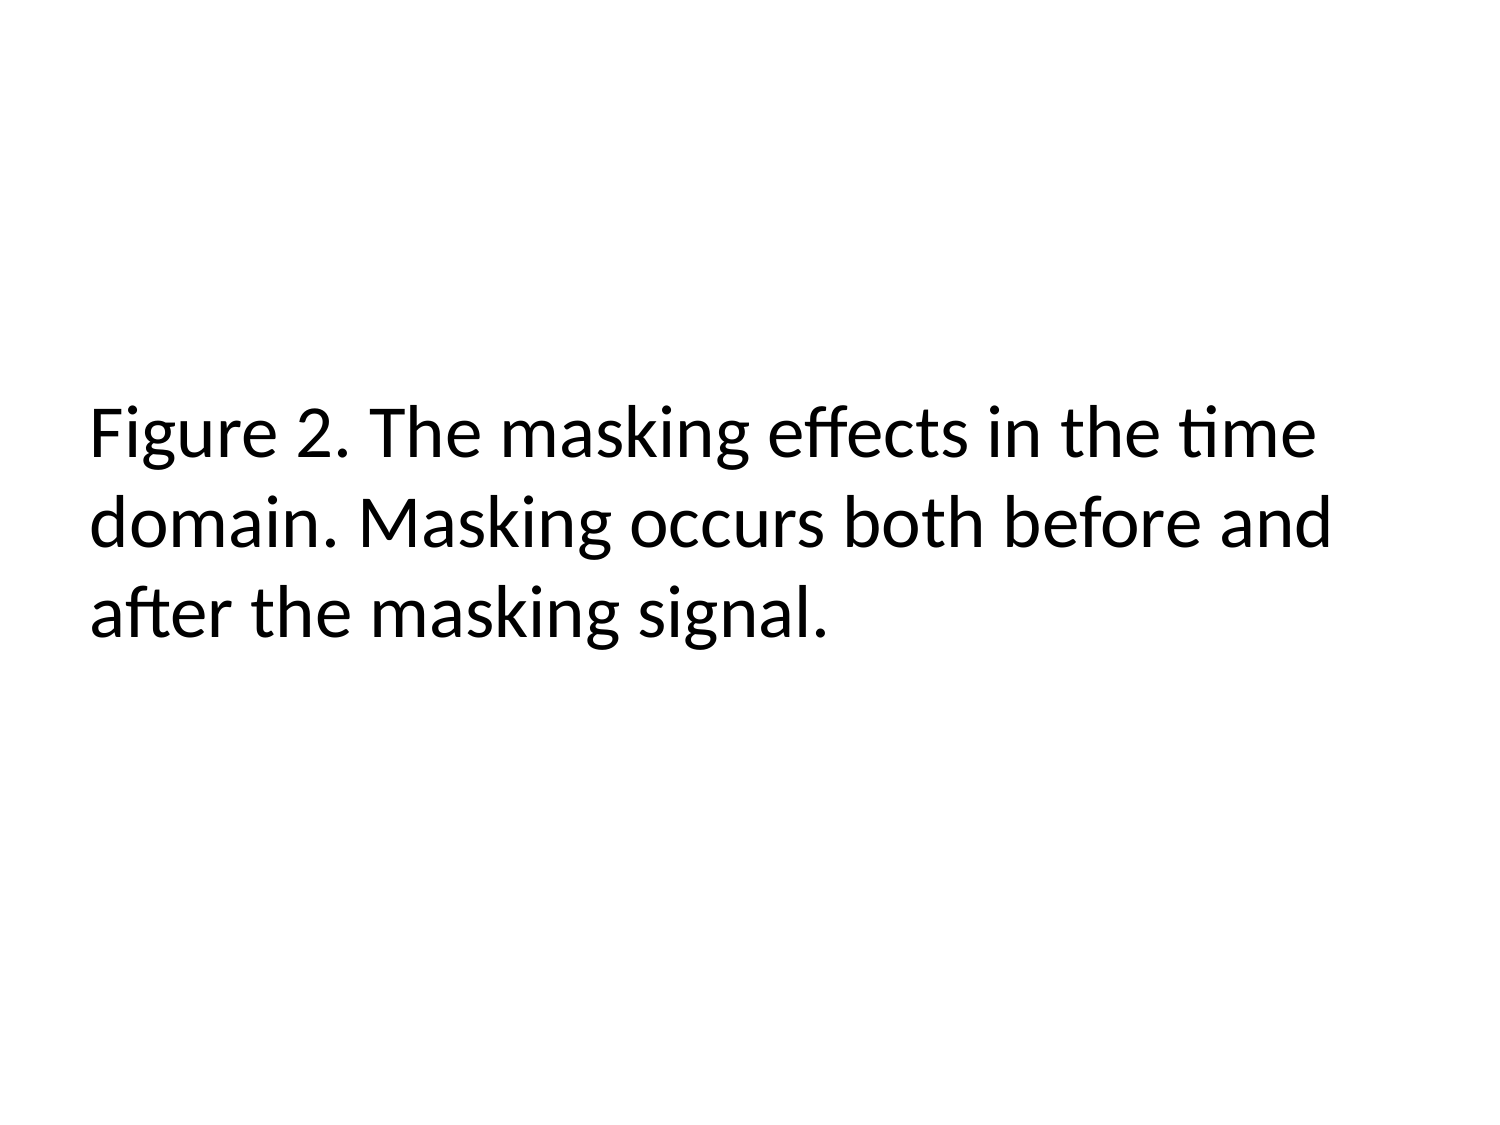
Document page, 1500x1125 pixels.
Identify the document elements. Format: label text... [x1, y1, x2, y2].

text_box Figure 2. The masking effects in the time domain. Masking occurs both before and after the masking signal. [75, 374, 1463, 660]
